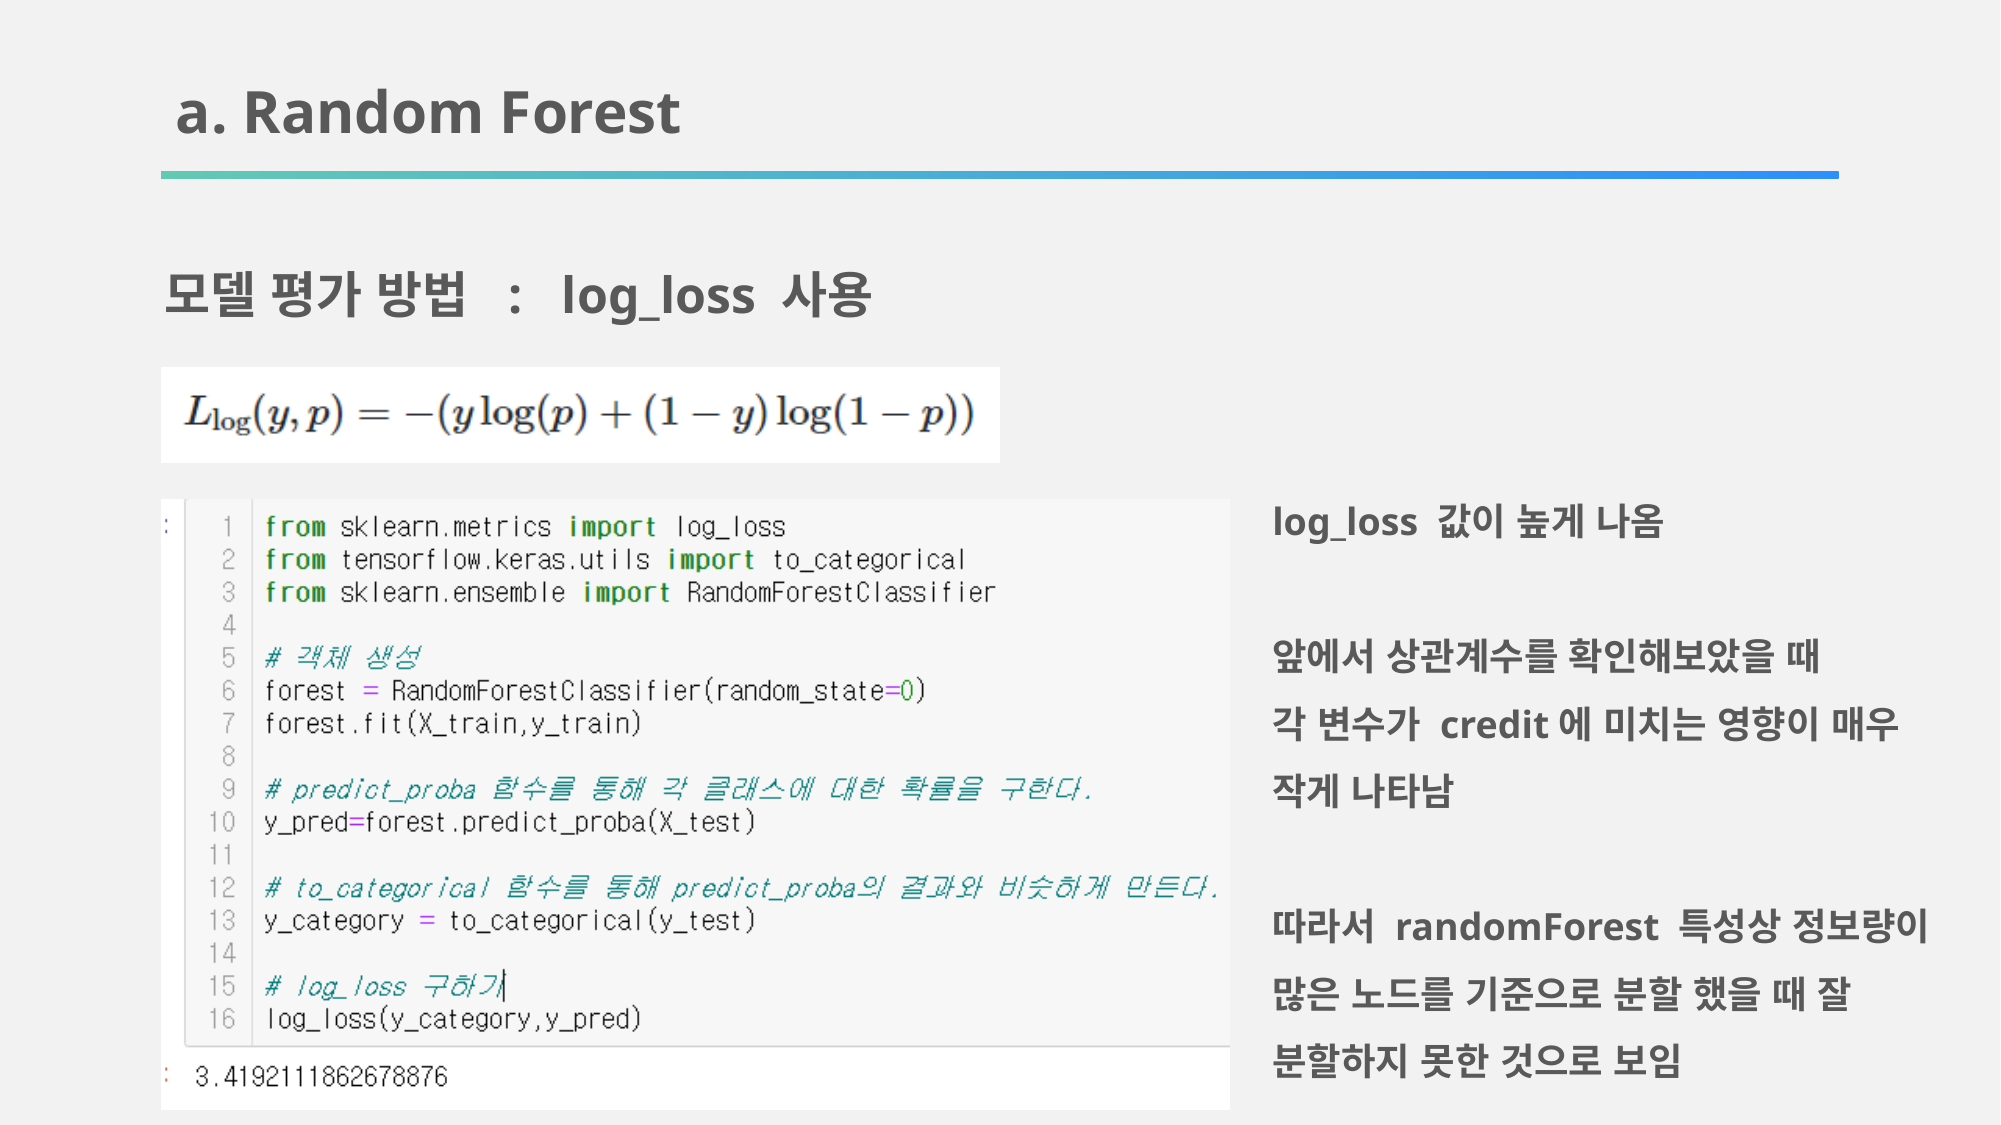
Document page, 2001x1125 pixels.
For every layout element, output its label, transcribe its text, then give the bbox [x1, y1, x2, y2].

text_box a. Random Forest [161, 32, 983, 153]
text_box 모델 평가 방법 : log_loss 사용 [150, 226, 1063, 331]
text_box log_loss 값이 높게 나옴 앞에서 상관계수를 확인해보았을 때 각 변수가 credit에 미치는 영향이 매우 작게 나타남 따라서 randomForest 특성상 정보량이 많은 노드를 기준으로 분할 했을 때 잘 분할하지 못한 것으로 보임 [1257, 468, 1966, 1091]
text_box [161, 171, 1839, 179]
picture [161, 367, 1000, 463]
picture [161, 499, 1230, 1110]
